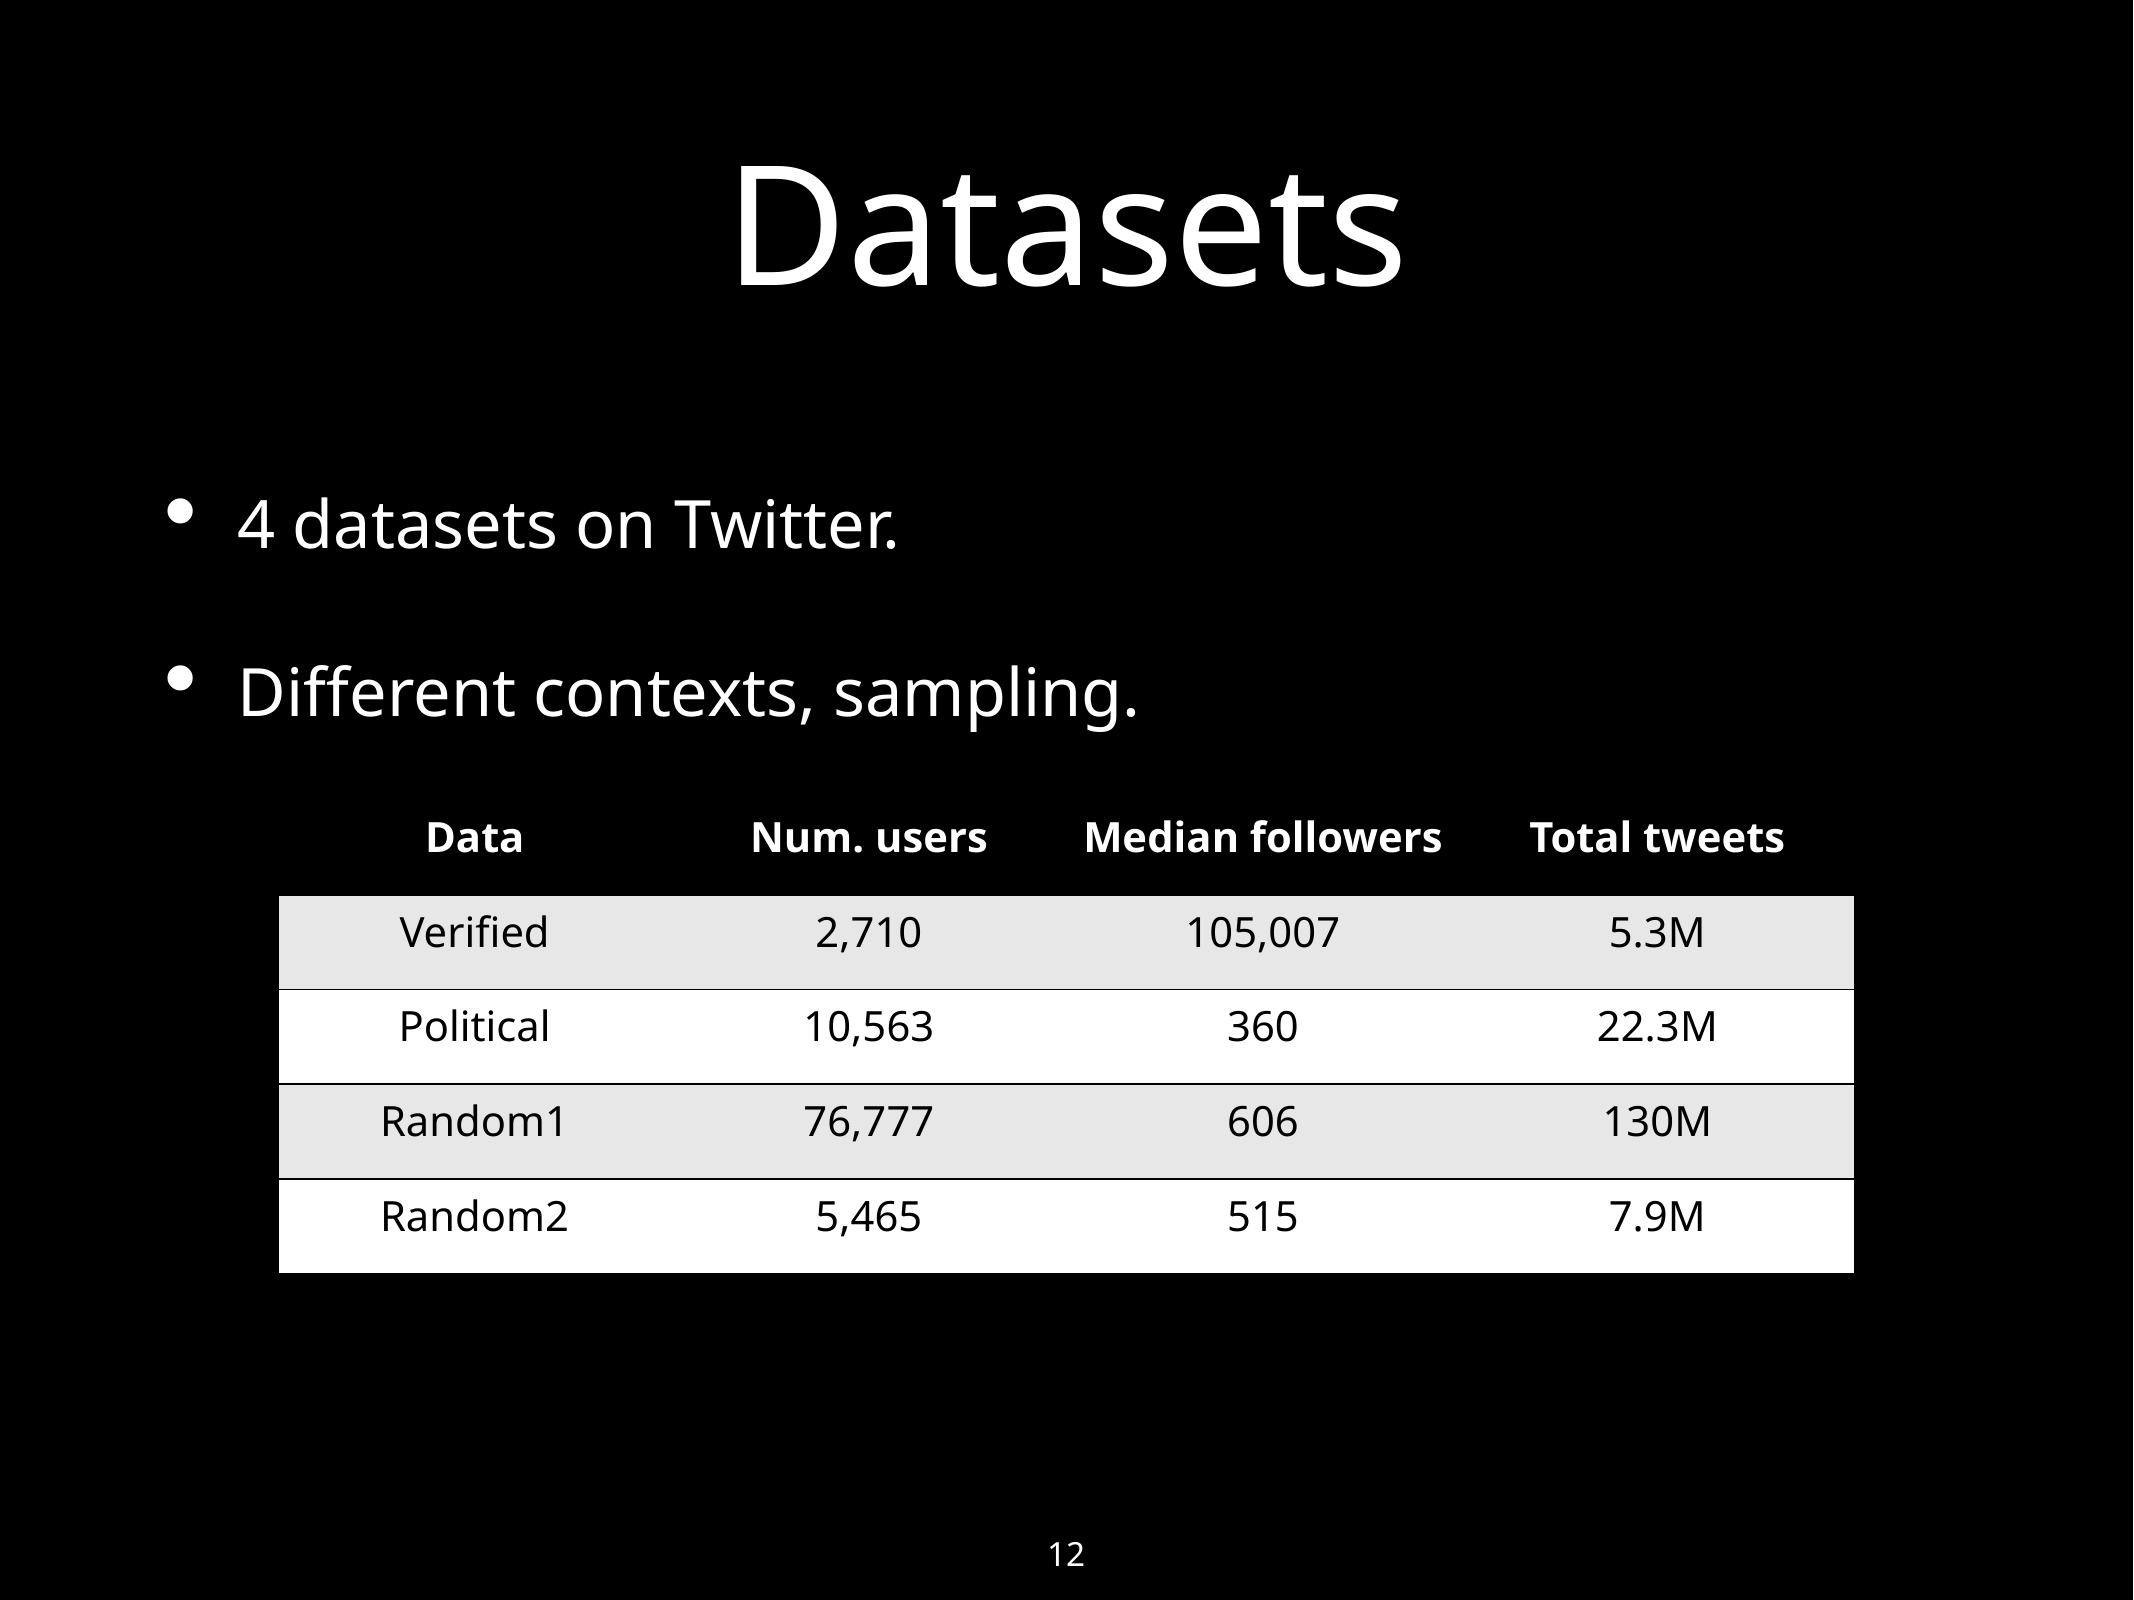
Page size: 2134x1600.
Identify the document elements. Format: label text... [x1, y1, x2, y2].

table_cell 5.3M [1460, 896, 1854, 989]
table_header Total tweets [1460, 801, 1854, 894]
slide_number 12 [1037, 1524, 1095, 1579]
table_cell 105,007 [1066, 896, 1460, 989]
title Datasets [155, 41, 1978, 397]
table_cell 2,710 [672, 896, 1066, 989]
table_header Median followers [1066, 801, 1460, 894]
table_header Data [279, 801, 672, 894]
table_cell 76,777 [672, 1085, 1066, 1178]
table_cell 22.3M [1460, 990, 1854, 1083]
table_cell Verified [279, 896, 672, 989]
table_cell 515 [1066, 1180, 1460, 1273]
table_cell 7.9M [1460, 1180, 1854, 1273]
table_cell 360 [1066, 990, 1460, 1083]
table_header Num. users [672, 801, 1066, 894]
table_cell Political [279, 990, 672, 1083]
table_cell 10,563 [672, 990, 1066, 1083]
table_cell Random2 [279, 1180, 672, 1273]
table_cell 606 [1066, 1085, 1460, 1178]
table_cell Random1 [279, 1085, 672, 1178]
list 4 datasets on Twitter. Different contexts, sampling. [155, 424, 1978, 1457]
table_cell 5,465 [672, 1180, 1066, 1273]
table_cell 130M [1460, 1085, 1854, 1178]
